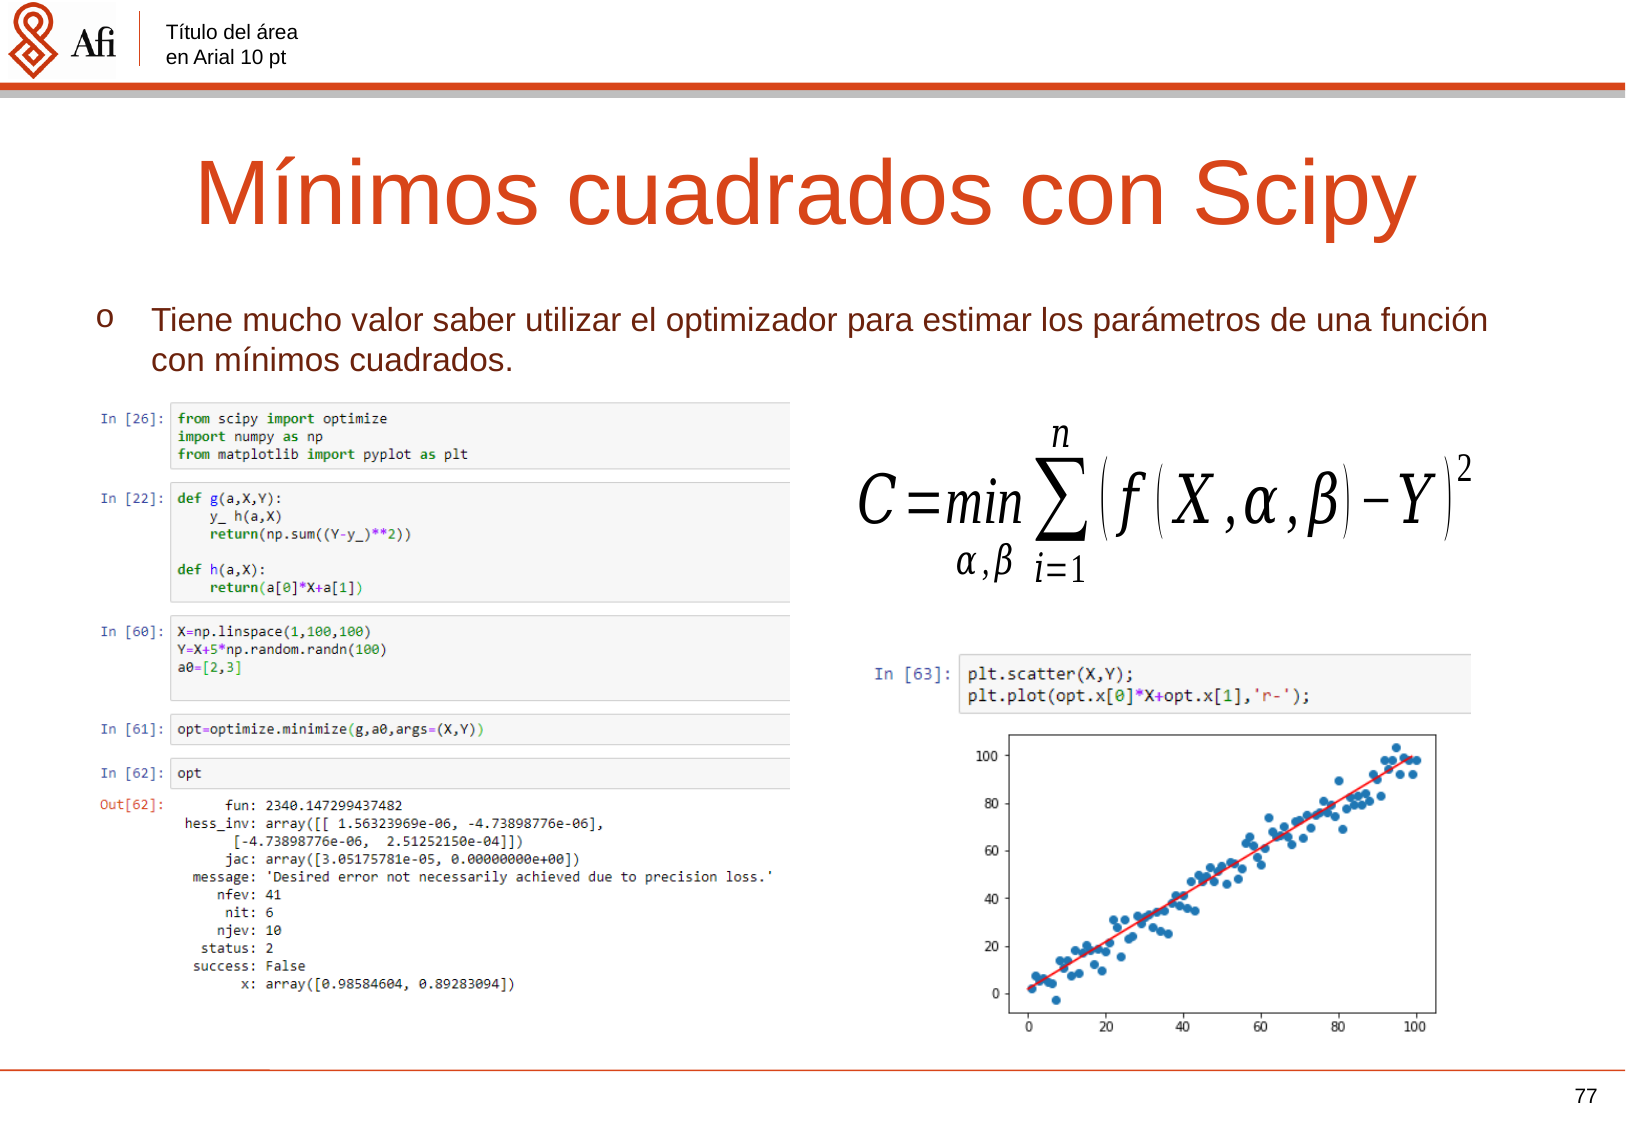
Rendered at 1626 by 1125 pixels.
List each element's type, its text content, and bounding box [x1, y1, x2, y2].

list Tiene mucho valor saber utilizar el optimizador para estimar los parámetros de una función con mínimos cuadrados. [80, 290, 1545, 858]
picture [857, 649, 1472, 1048]
title Mínimos cuadrados con Scipy [80, 125, 1534, 279]
picture [79, 394, 790, 1000]
slide_number 77 [1438, 1074, 1613, 1125]
picture [8, 2, 116, 79]
